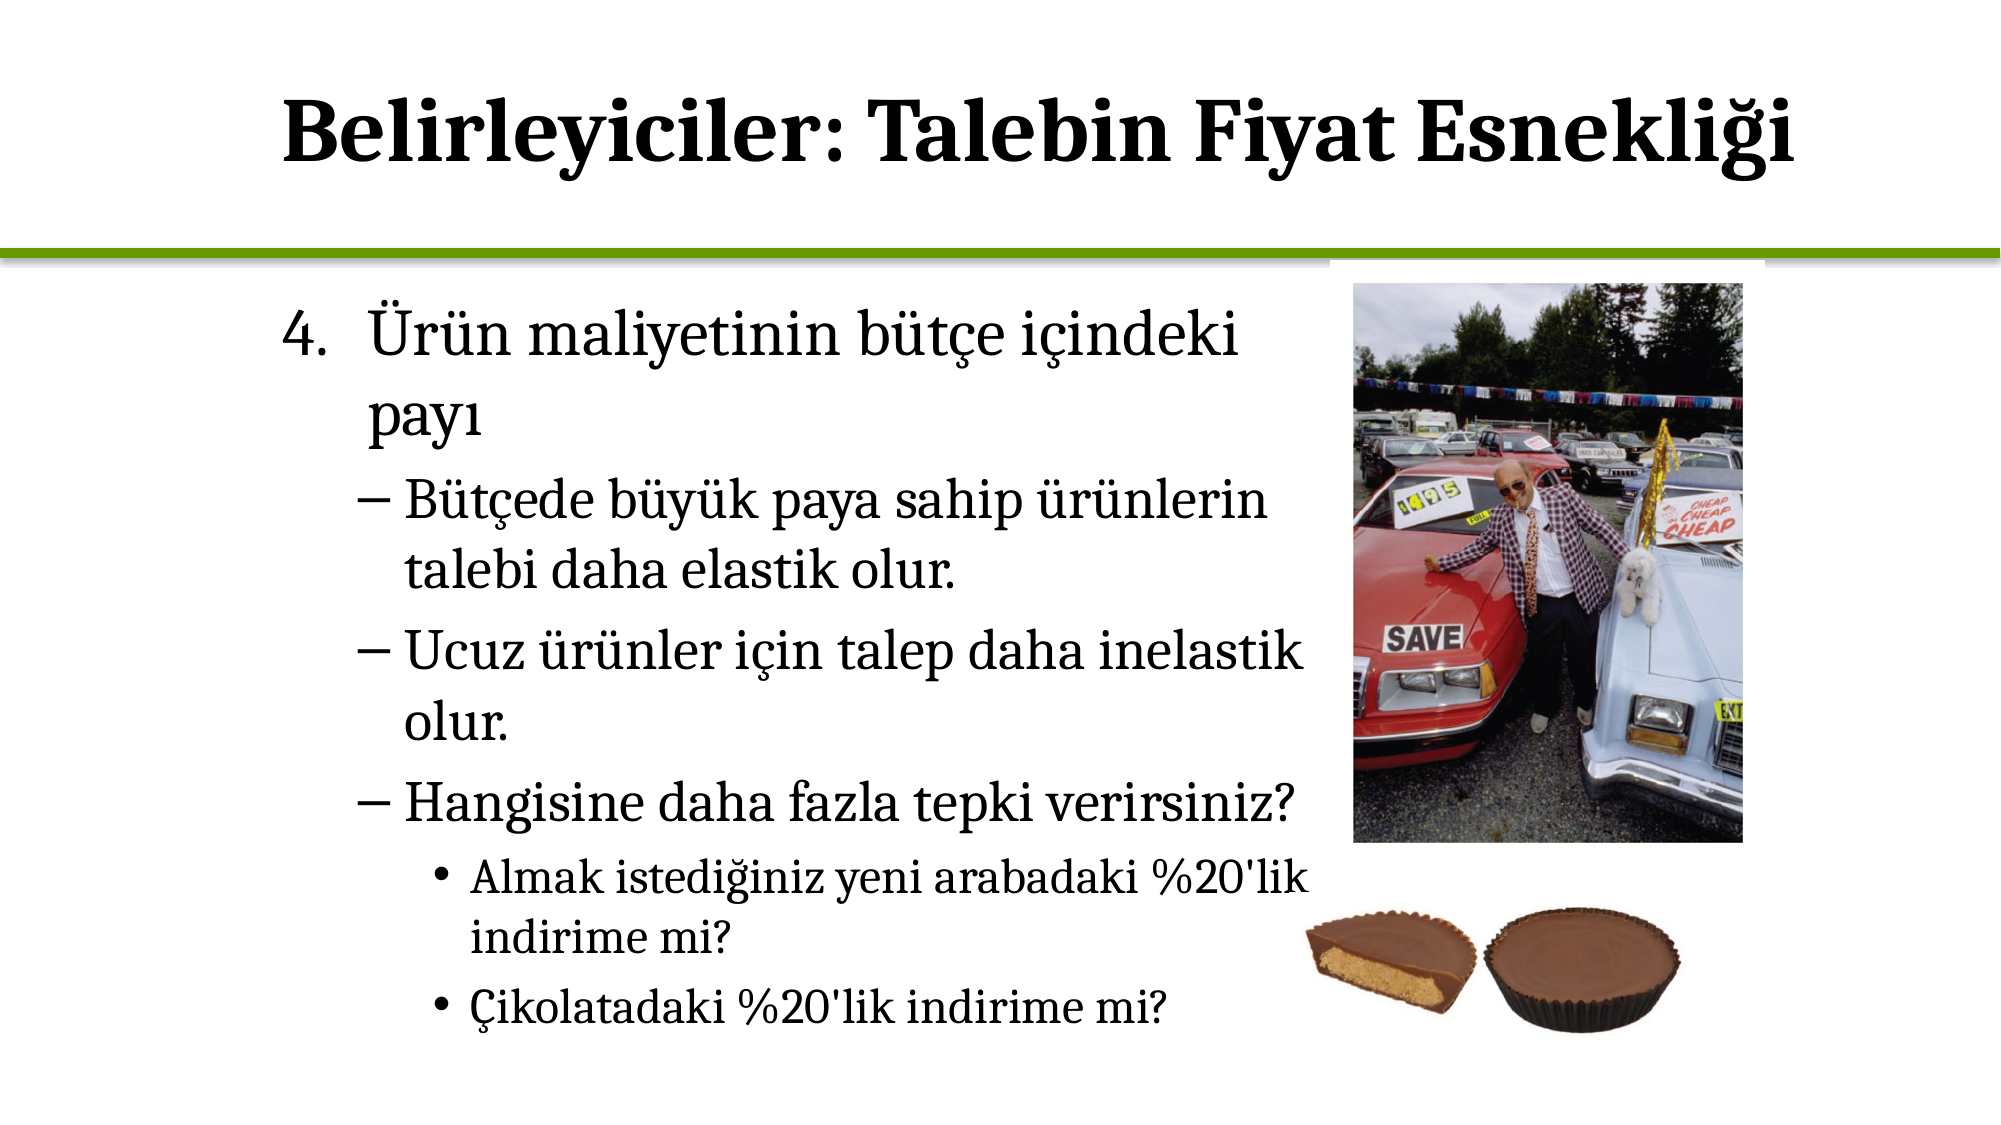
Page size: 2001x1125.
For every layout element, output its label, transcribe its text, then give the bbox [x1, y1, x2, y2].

picture [1289, 892, 1698, 1051]
title Belirleyiciler: Talebin Fiyat Esnekliği [266, 0, 1986, 251]
picture [1330, 260, 1765, 865]
list Ürün maliyetinin bütçe içindeki payı Bütçede büyük paya sahip ürünlerin talebi daha elastik olur. Ucuz ürünler için talep daha inelastik olur. Hangisine daha fazla tepki verirsiniz? Almak istediğiniz yeni arabadaki %20'lik indirime mi? Çikolatadaki %20'lik indirime mi? [267, 280, 1331, 1085]
